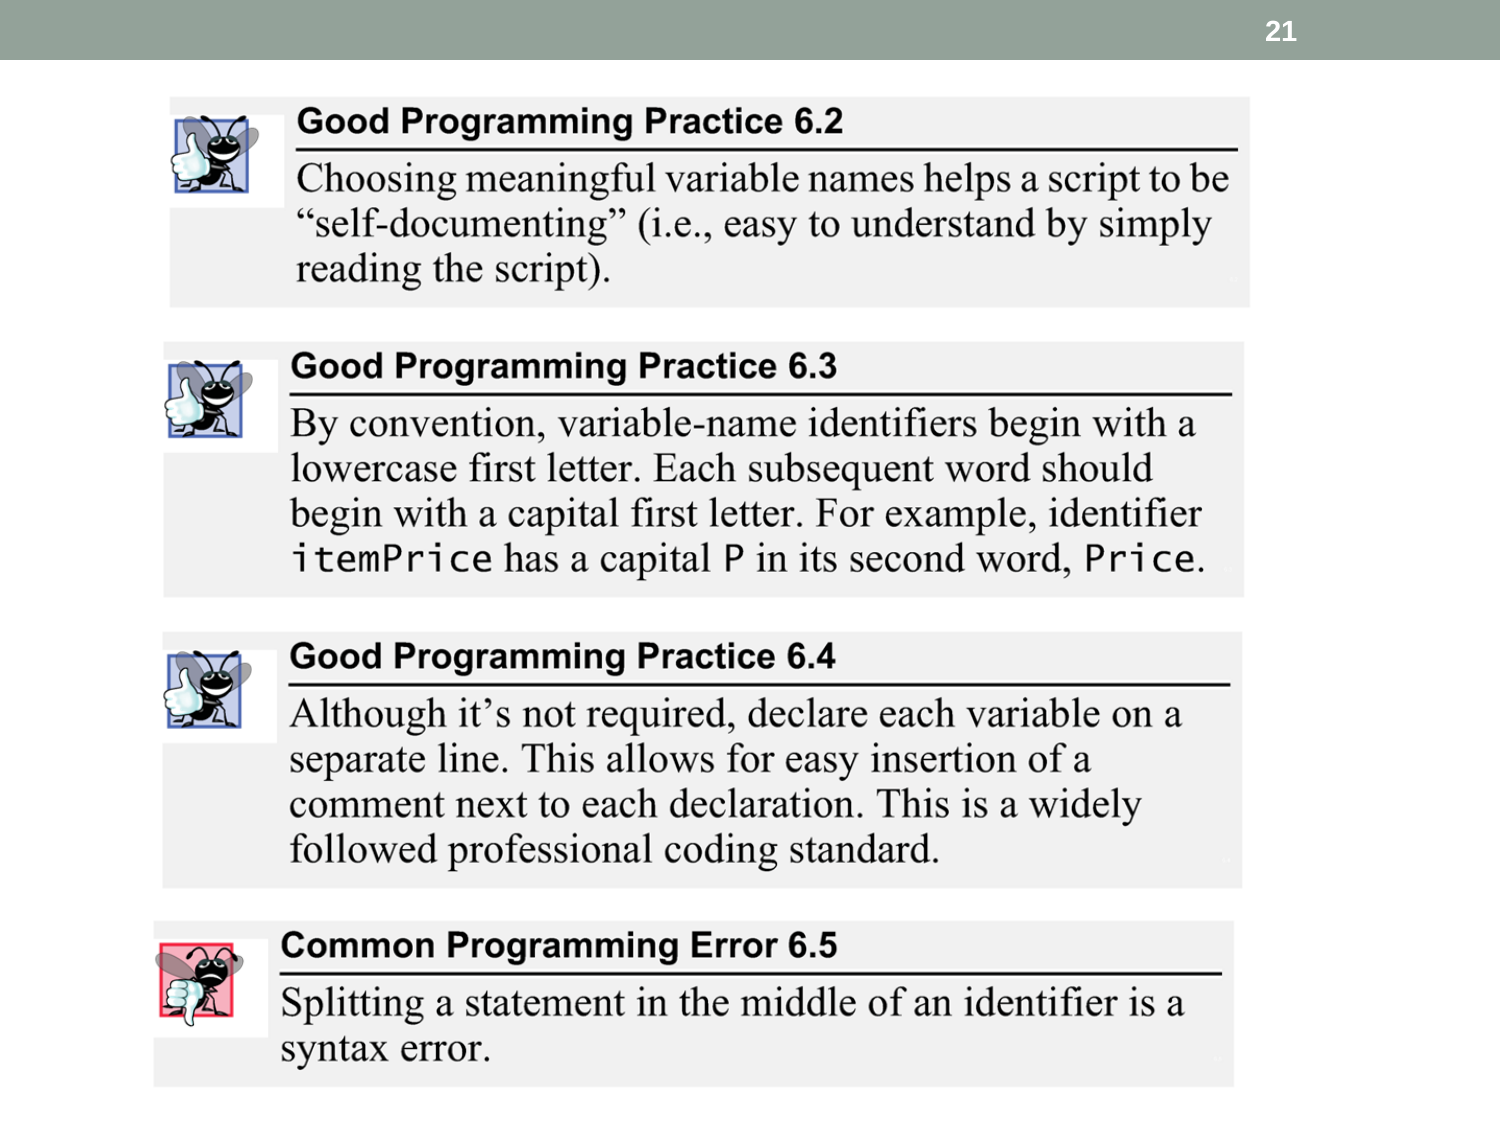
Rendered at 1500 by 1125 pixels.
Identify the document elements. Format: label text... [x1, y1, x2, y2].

picture [155, 87, 1262, 319]
picture [157, 337, 1251, 600]
picture [155, 624, 1246, 891]
picture [144, 912, 1246, 1092]
slide_number 21 [1250, 3, 1425, 57]
